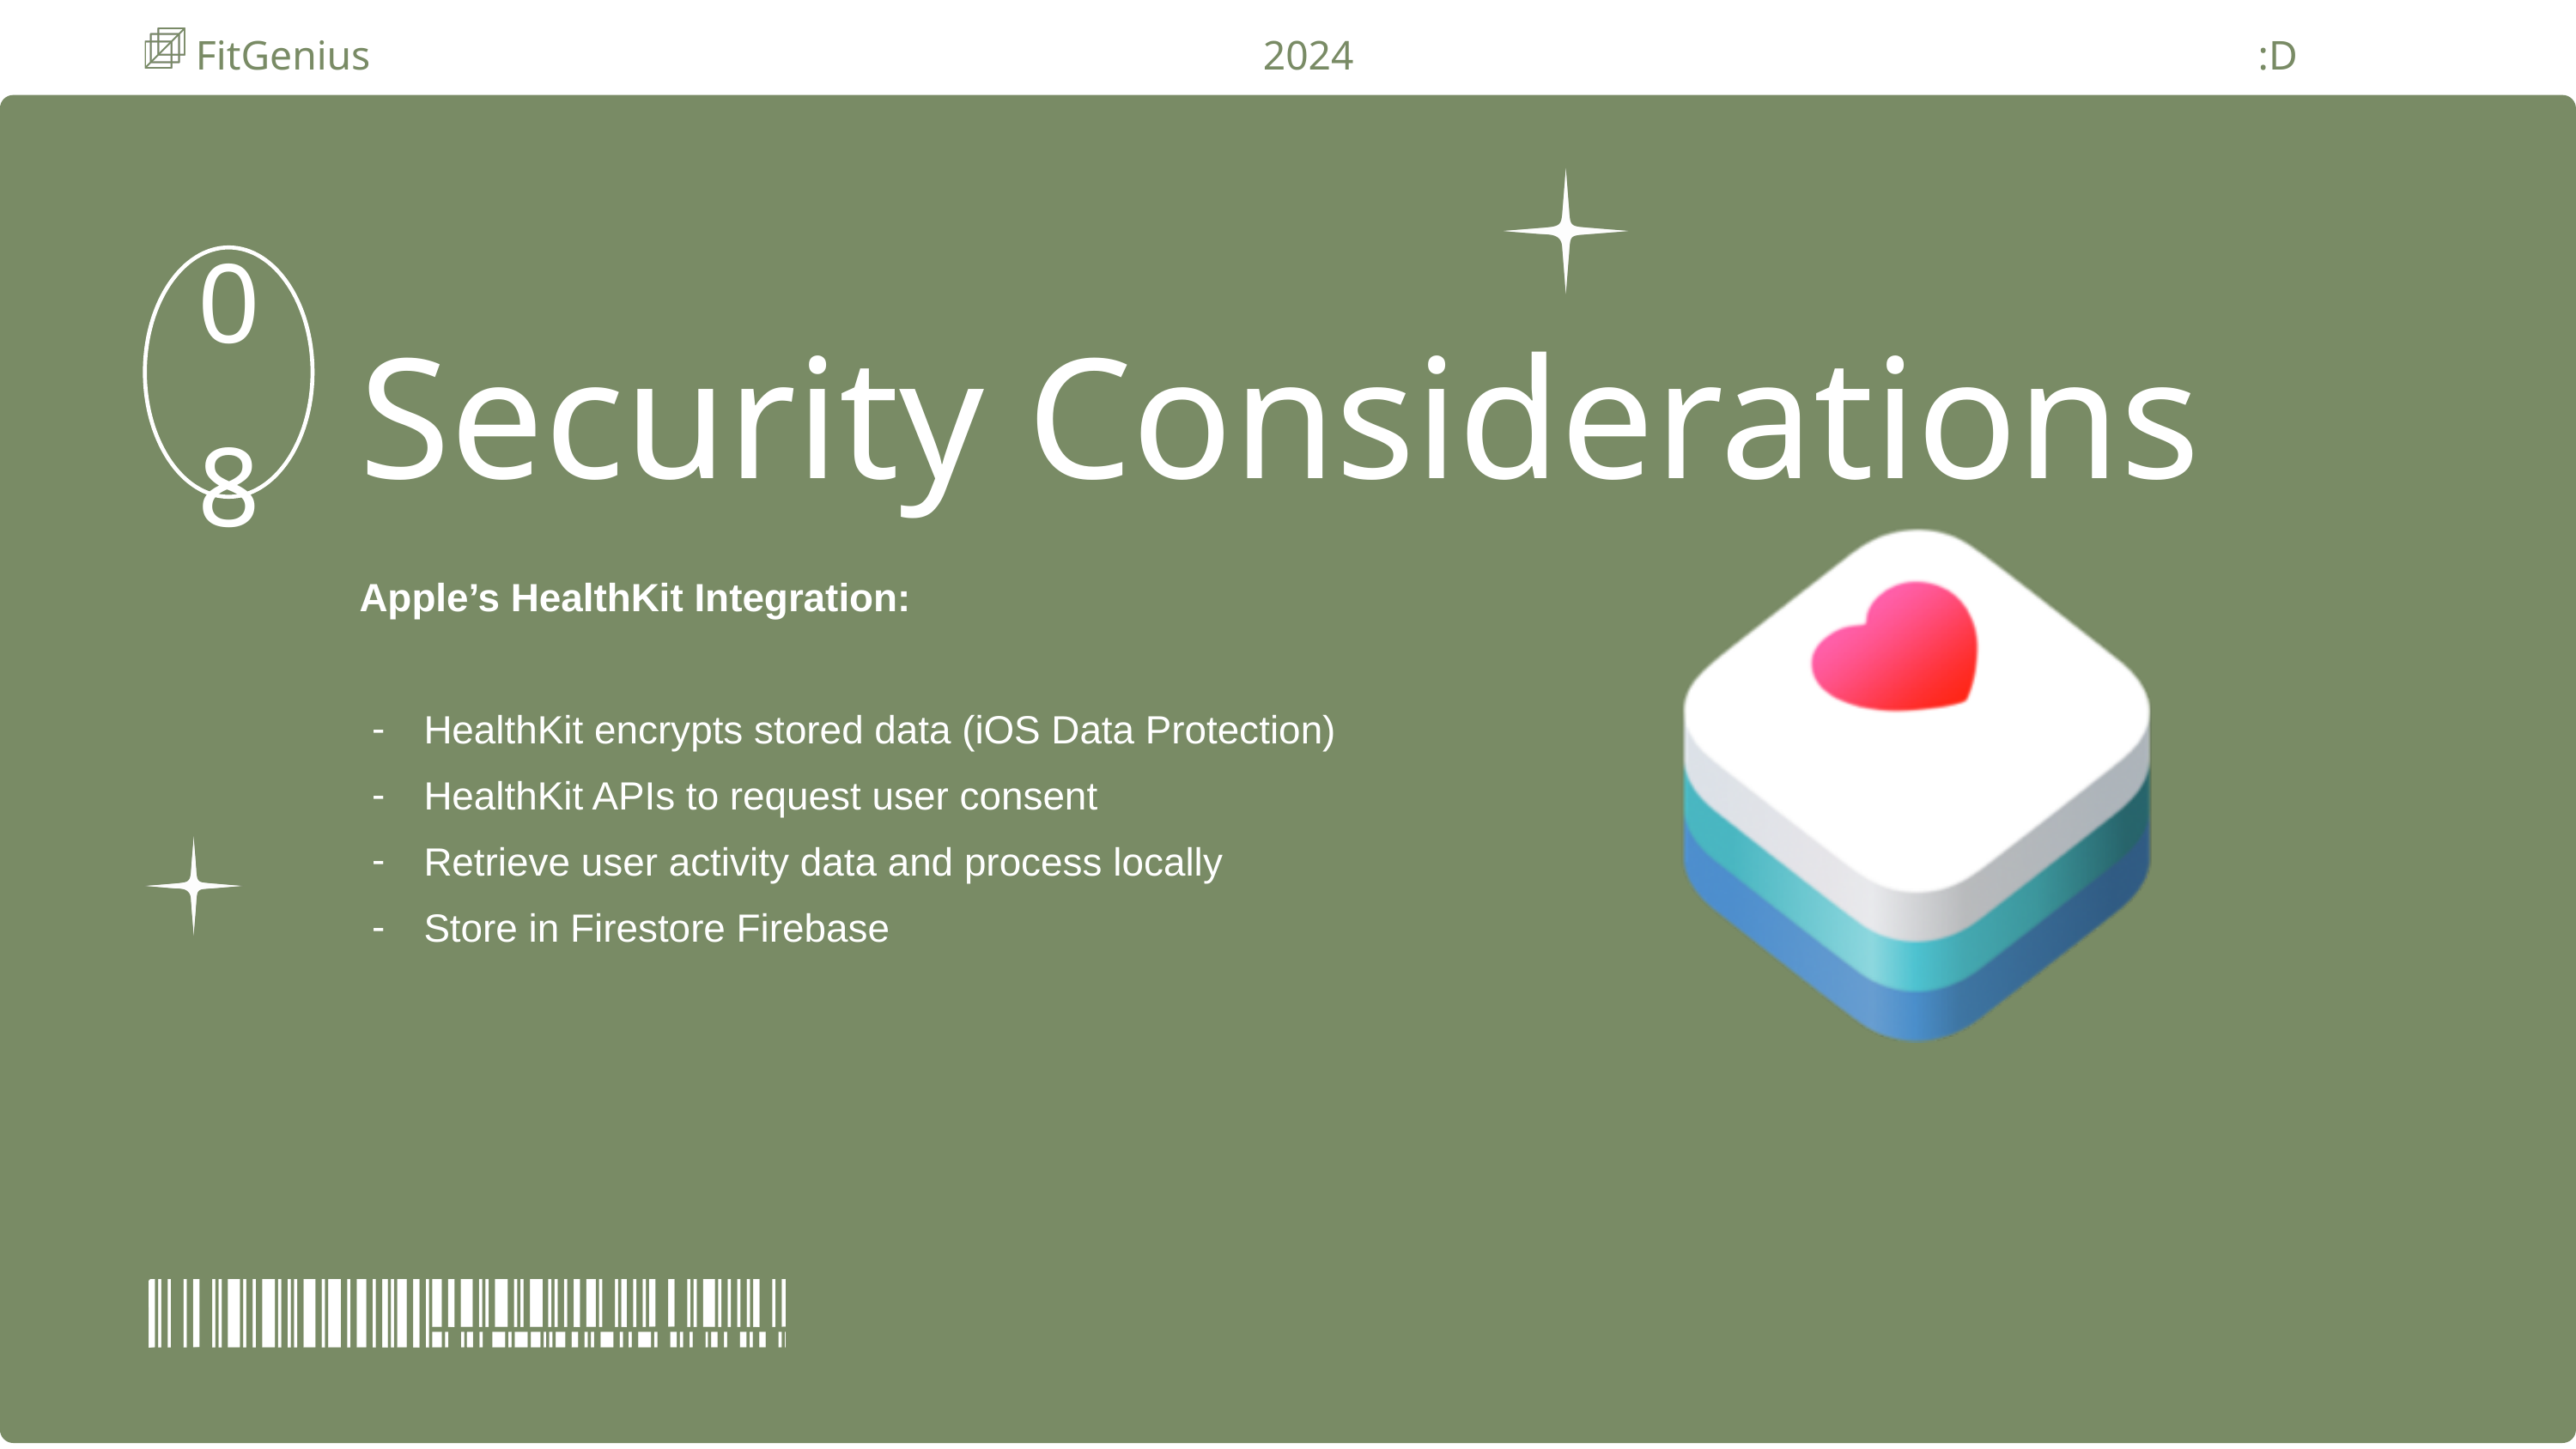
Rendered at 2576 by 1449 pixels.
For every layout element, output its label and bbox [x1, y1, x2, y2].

text_box [144, 246, 313, 497]
text_box [144, 21, 2473, 70]
text_box [0, 69, 2576, 1444]
picture [1651, 512, 2183, 1044]
picture [148, 1279, 786, 1348]
